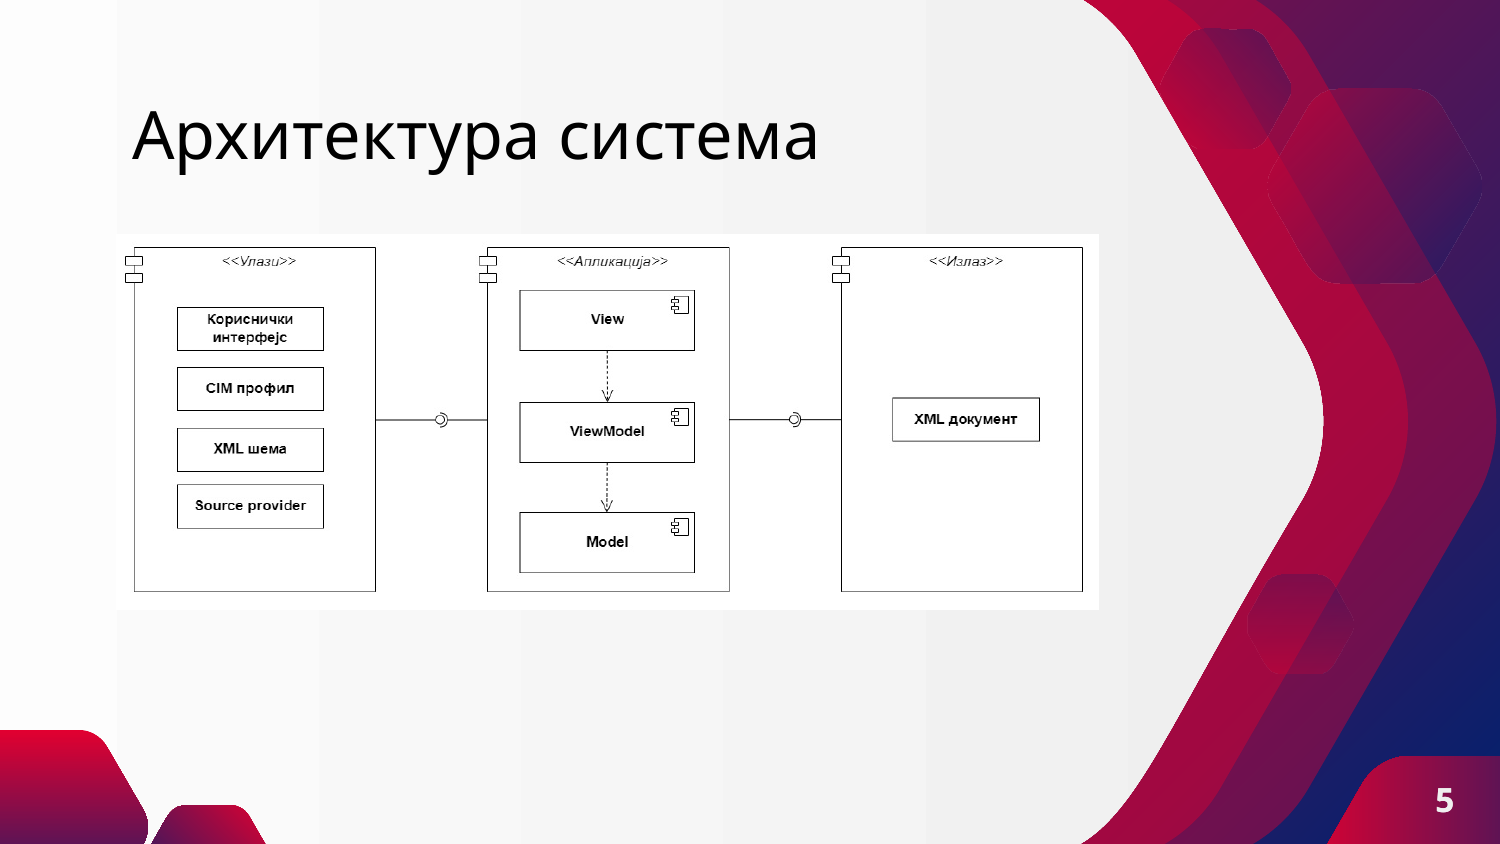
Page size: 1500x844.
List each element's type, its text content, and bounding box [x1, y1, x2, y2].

slide_number 5 [1389, 755, 1500, 844]
title Архитектура система [116, 88, 1383, 177]
picture [116, 233, 1099, 610]
